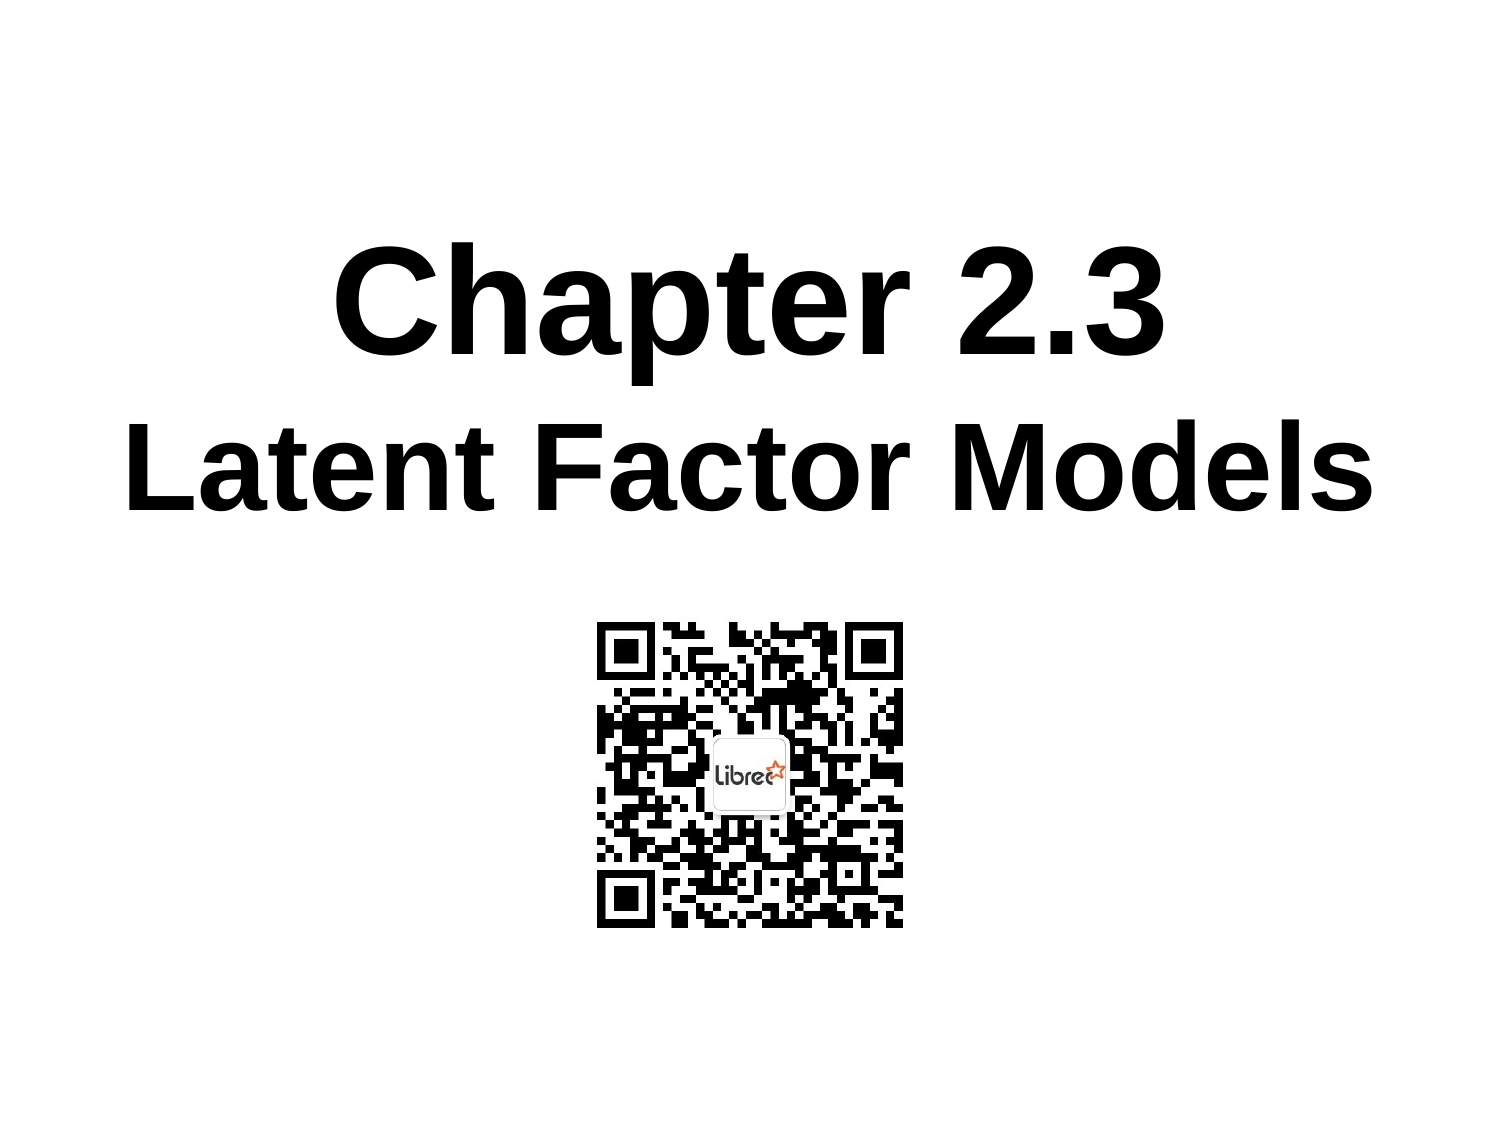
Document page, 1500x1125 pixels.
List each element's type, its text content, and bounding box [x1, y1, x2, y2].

picture [572, 597, 928, 953]
title Chapter 2.3 Latent Factor Models [0, 113, 1500, 622]
